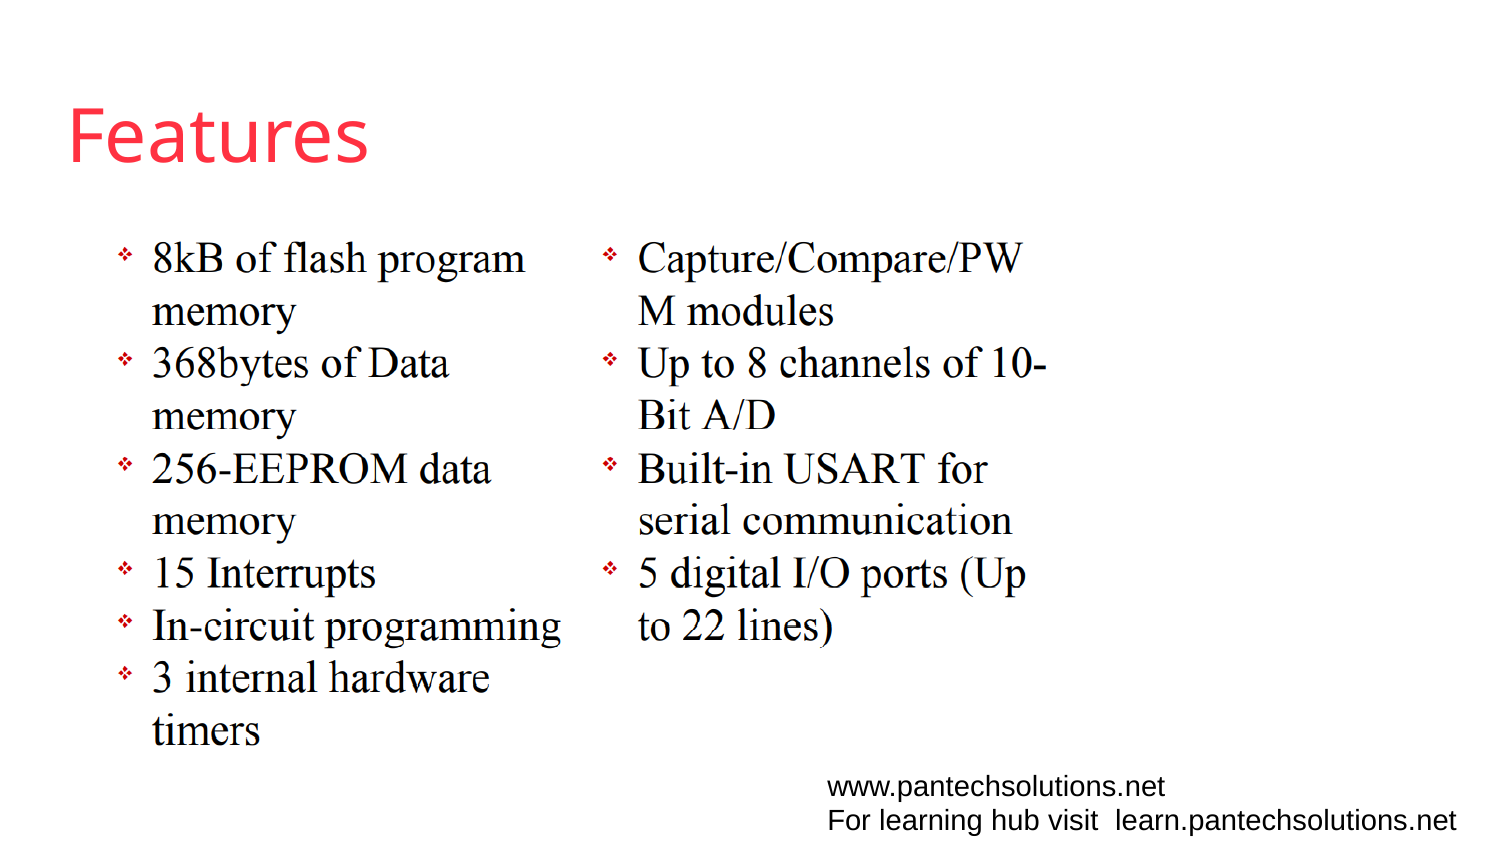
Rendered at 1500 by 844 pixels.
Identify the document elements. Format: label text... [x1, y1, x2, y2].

title Features [51, 72, 1449, 167]
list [81, 198, 1104, 760]
slide_number www.pantechsolutions.net For learning hub visit learn.pantechsolutions.net [812, 759, 1500, 797]
